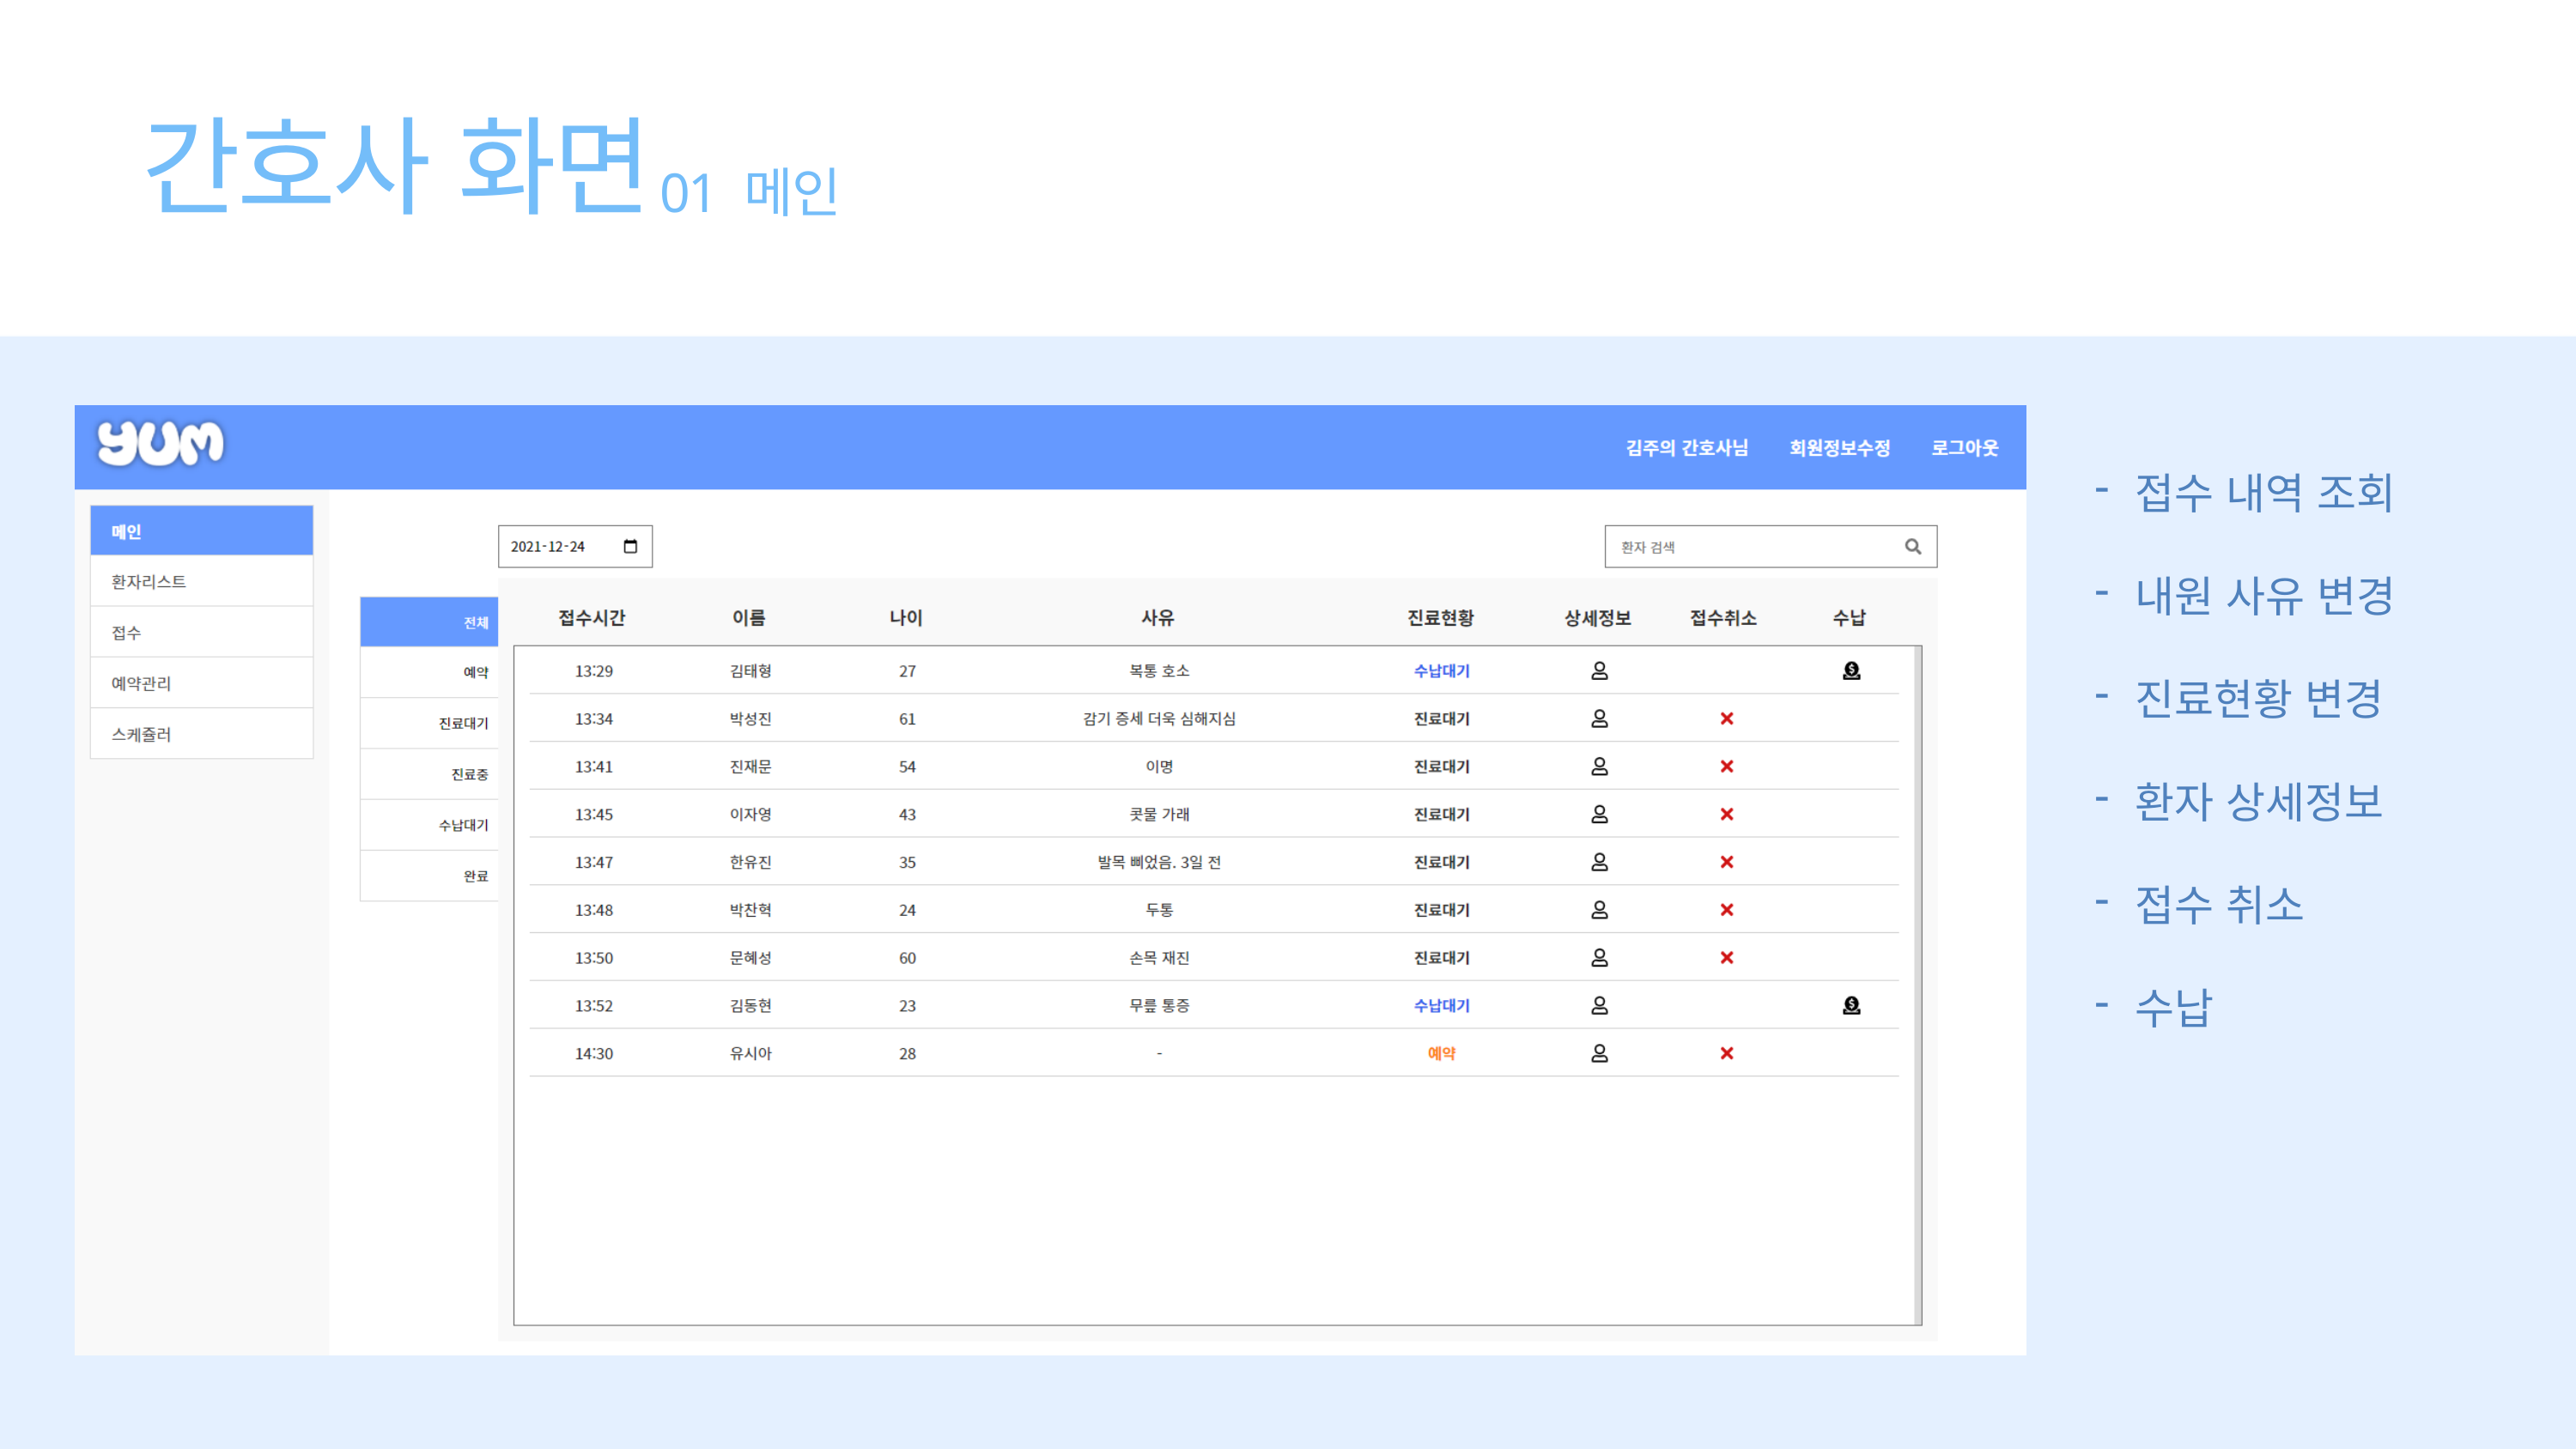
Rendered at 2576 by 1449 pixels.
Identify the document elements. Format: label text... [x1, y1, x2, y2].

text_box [0, 0, 2576, 337]
text_box 접수 내역 조회 내원 사유 변경 진료현황 변경 환자 상세정보 접수 취소 수납 [2081, 409, 2533, 1040]
picture [75, 404, 2026, 1356]
